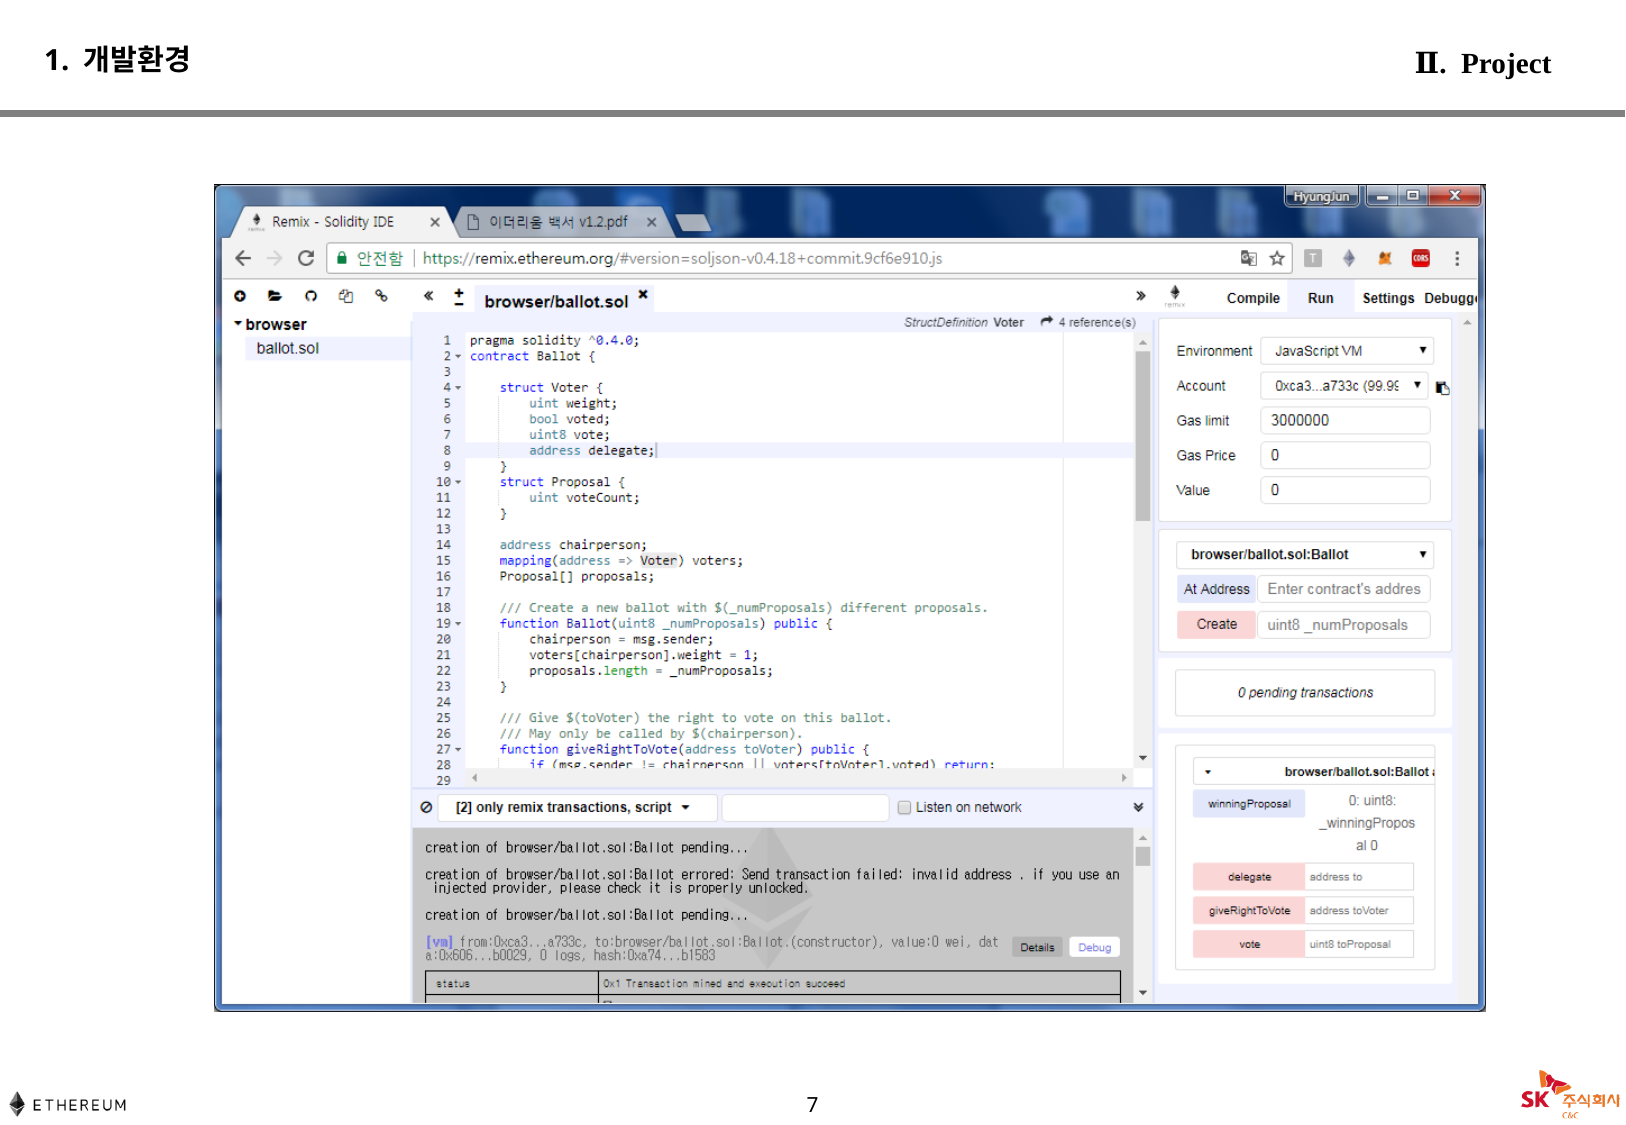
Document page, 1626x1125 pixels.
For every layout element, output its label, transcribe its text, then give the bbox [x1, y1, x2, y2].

picture [7, 1088, 128, 1118]
picture [214, 184, 1487, 1012]
text_box Ⅱ. Project [1370, 33, 1567, 87]
text_box 1. 개발환경 [29, 23, 207, 94]
picture [1521, 1070, 1620, 1119]
